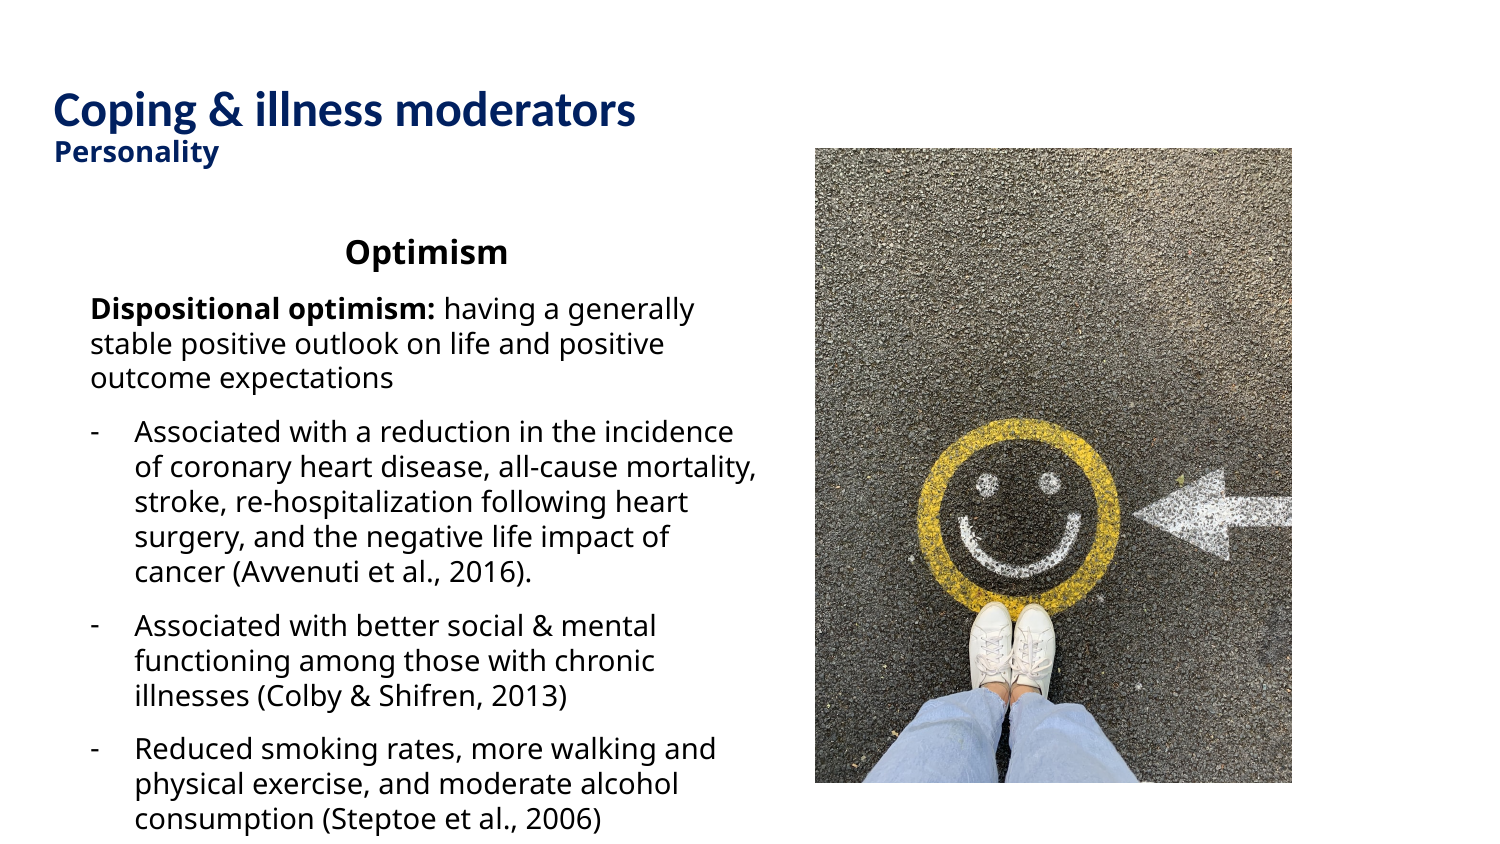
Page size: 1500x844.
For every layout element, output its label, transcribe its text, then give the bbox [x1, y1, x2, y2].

text_box Optimism Dispositional optimism: having a generally stable positive outlook on life and positive outcome expectations Associated with a reduction in the incidence of coronary heart disease, all-cause mortality, stroke, re-hospitalization following heart surgery, and the negative life impact of cancer (Avvenuti et al., 2016). Associated with better social & mental functioning among those with chronic illnesses (Colby & Shifren, 2013) Reduced smoking rates, more walking and physical exercise, and moderate alcohol consumption (Steptoe et al., 2006) [75, 223, 779, 750]
text_box Coping & illness moderators Personality [38, 60, 1247, 191]
picture [815, 148, 1292, 783]
